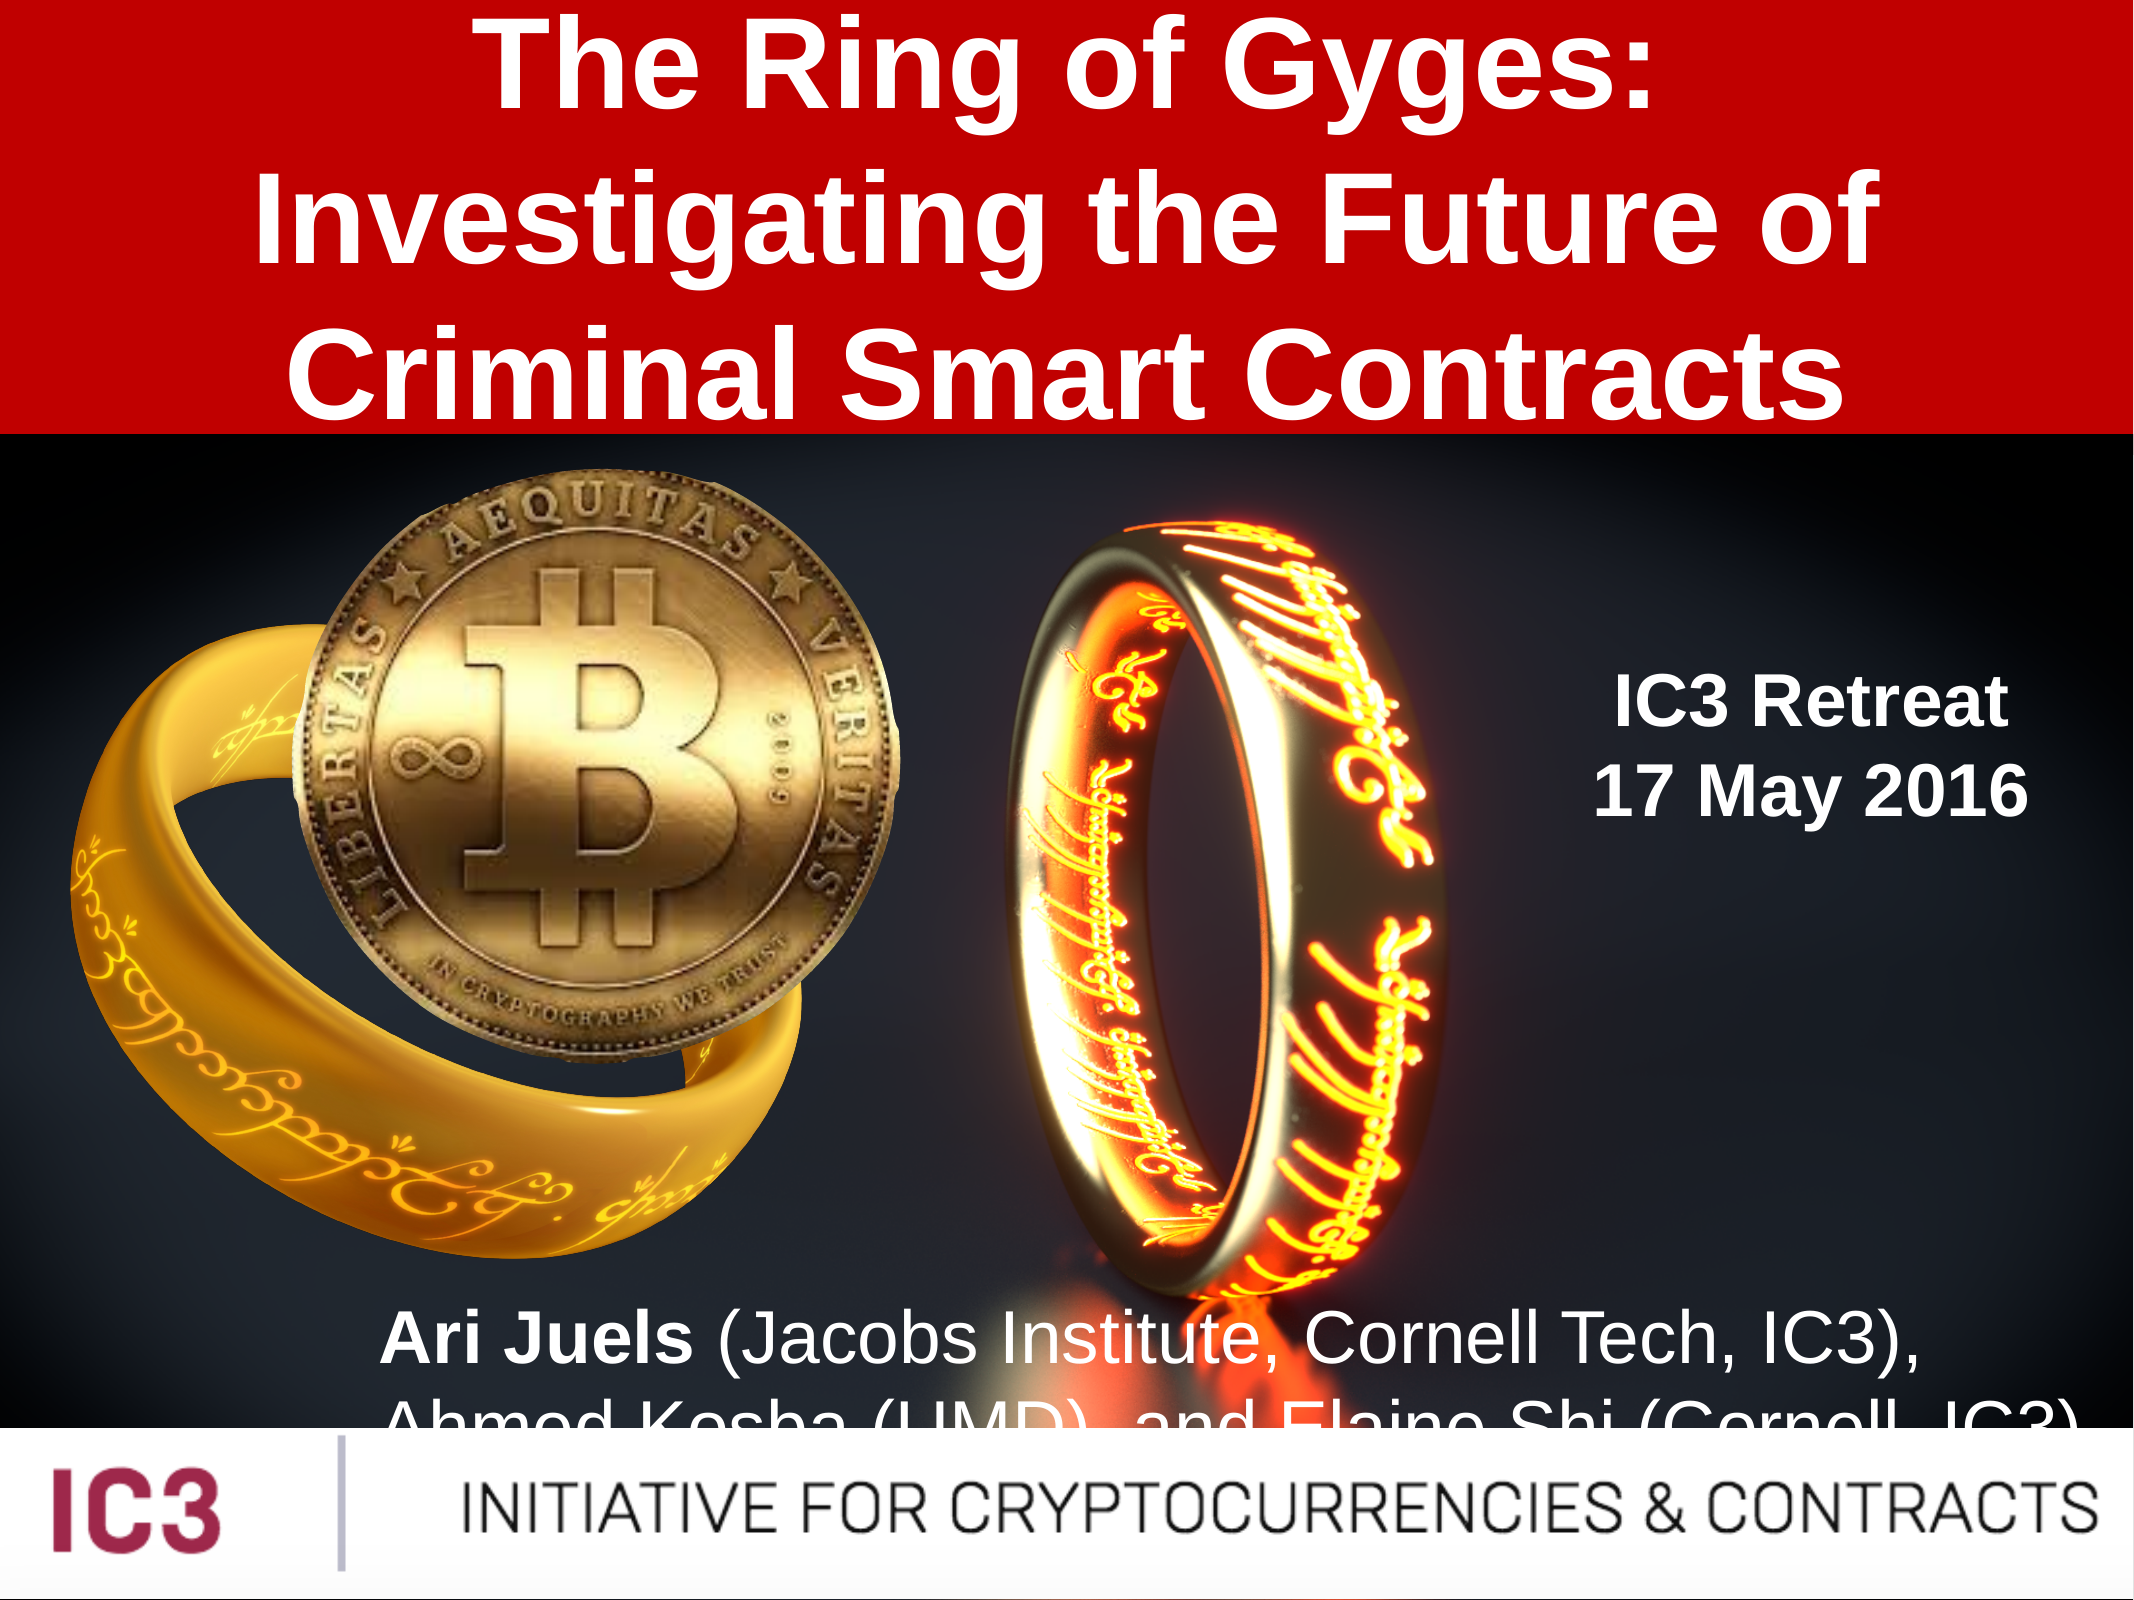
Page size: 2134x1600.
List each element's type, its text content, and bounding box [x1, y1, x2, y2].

picture [0, 434, 2134, 1600]
title The Ring of Gyges: Investigating the Future of Criminal Smart Contracts [0, 0, 2134, 428]
